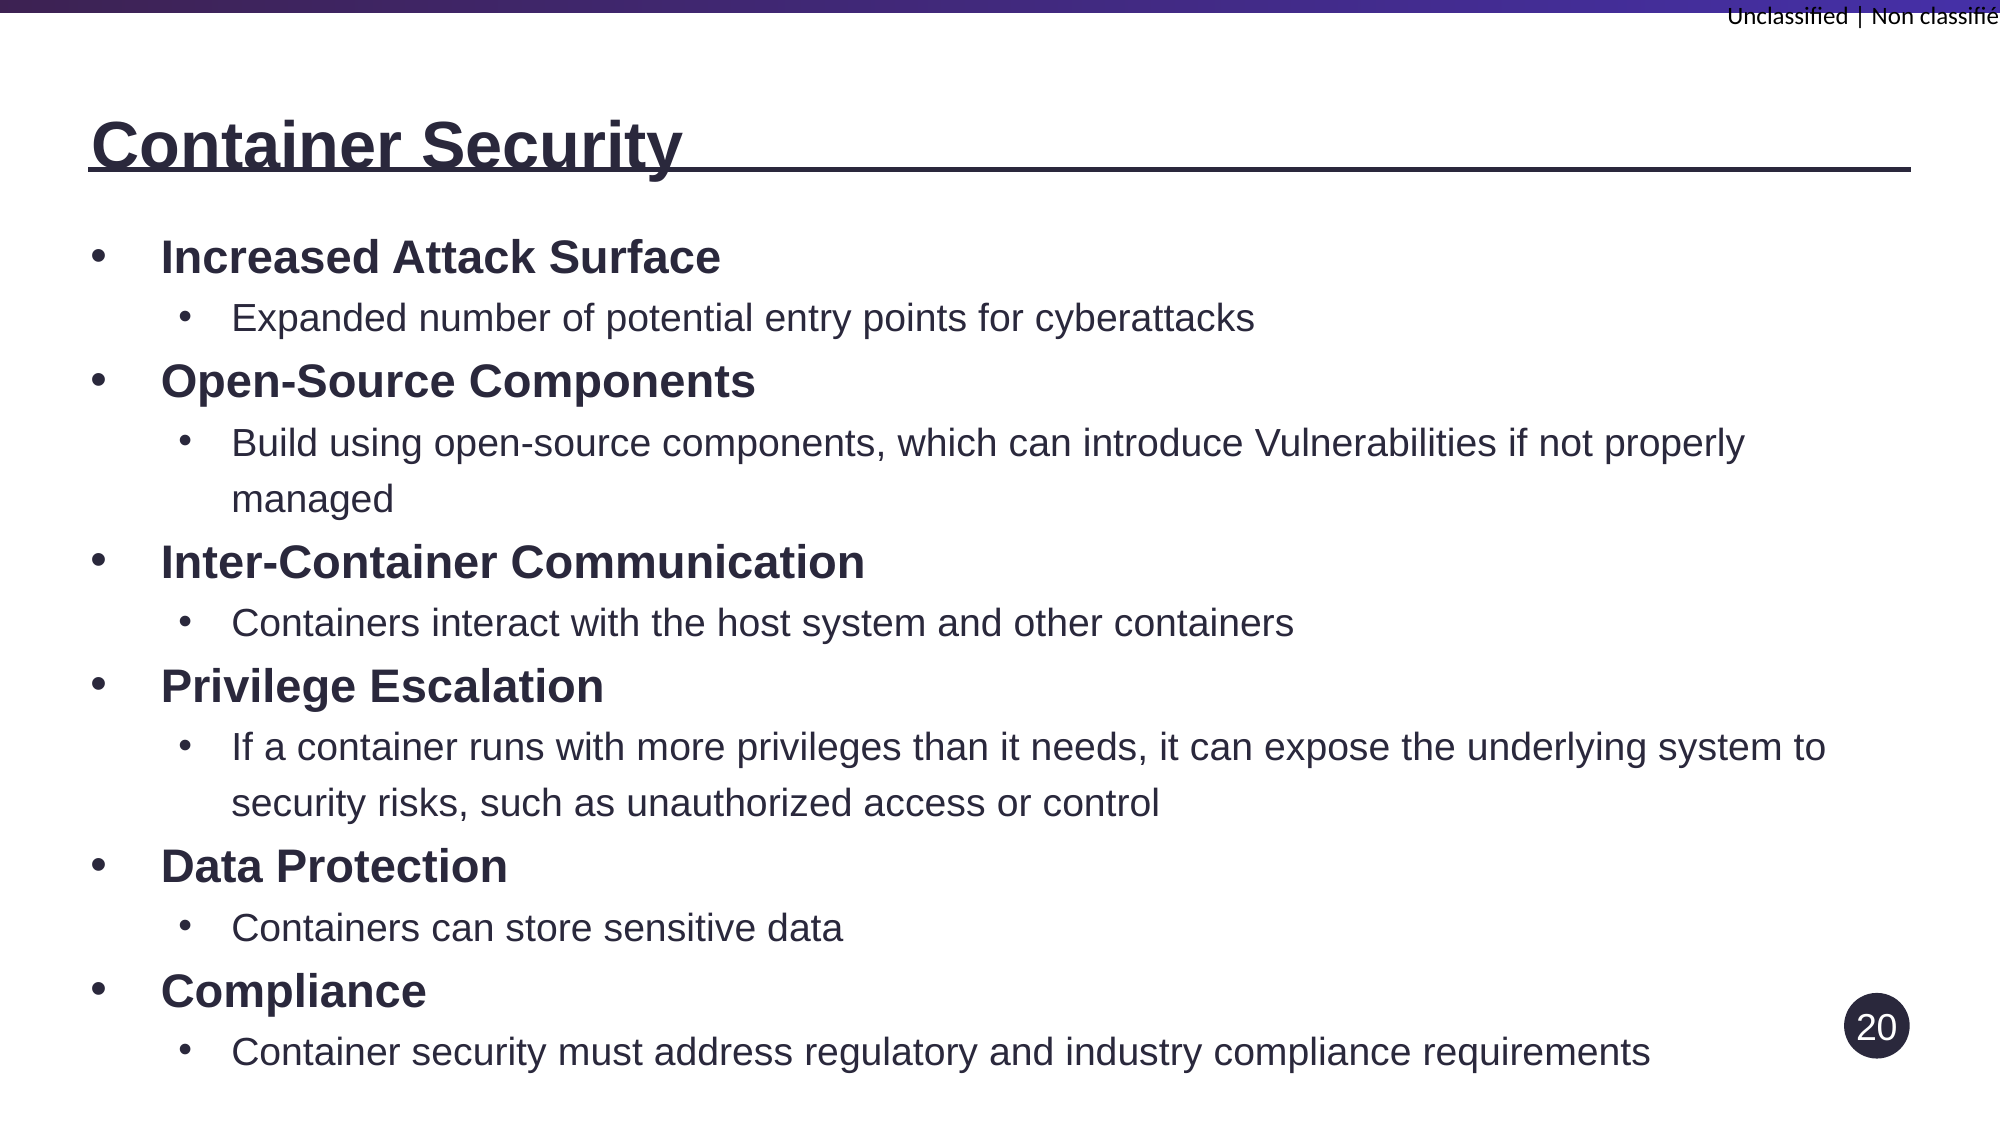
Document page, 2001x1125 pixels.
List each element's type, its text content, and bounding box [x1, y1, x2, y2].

list Increased Attack Surface Expanded number of potential entry points for cyberattacks Open-Source Components Build using open-source components, which can introduce Vulnerabilities if not properly managed Inter-Container Communication Containers interact with the host system and other containers Privilege Escalation If a container runs with more privileges than it needs, it can expose the underlying system to security risks, such as unauthorized access or control Data Protection Containers can store sensitive data Compliance Container security must address regulatory and industry compliance requirements [90, 215, 1911, 1079]
slide_number 20 [1844, 992, 1910, 1059]
title Container Security [91, 86, 956, 170]
